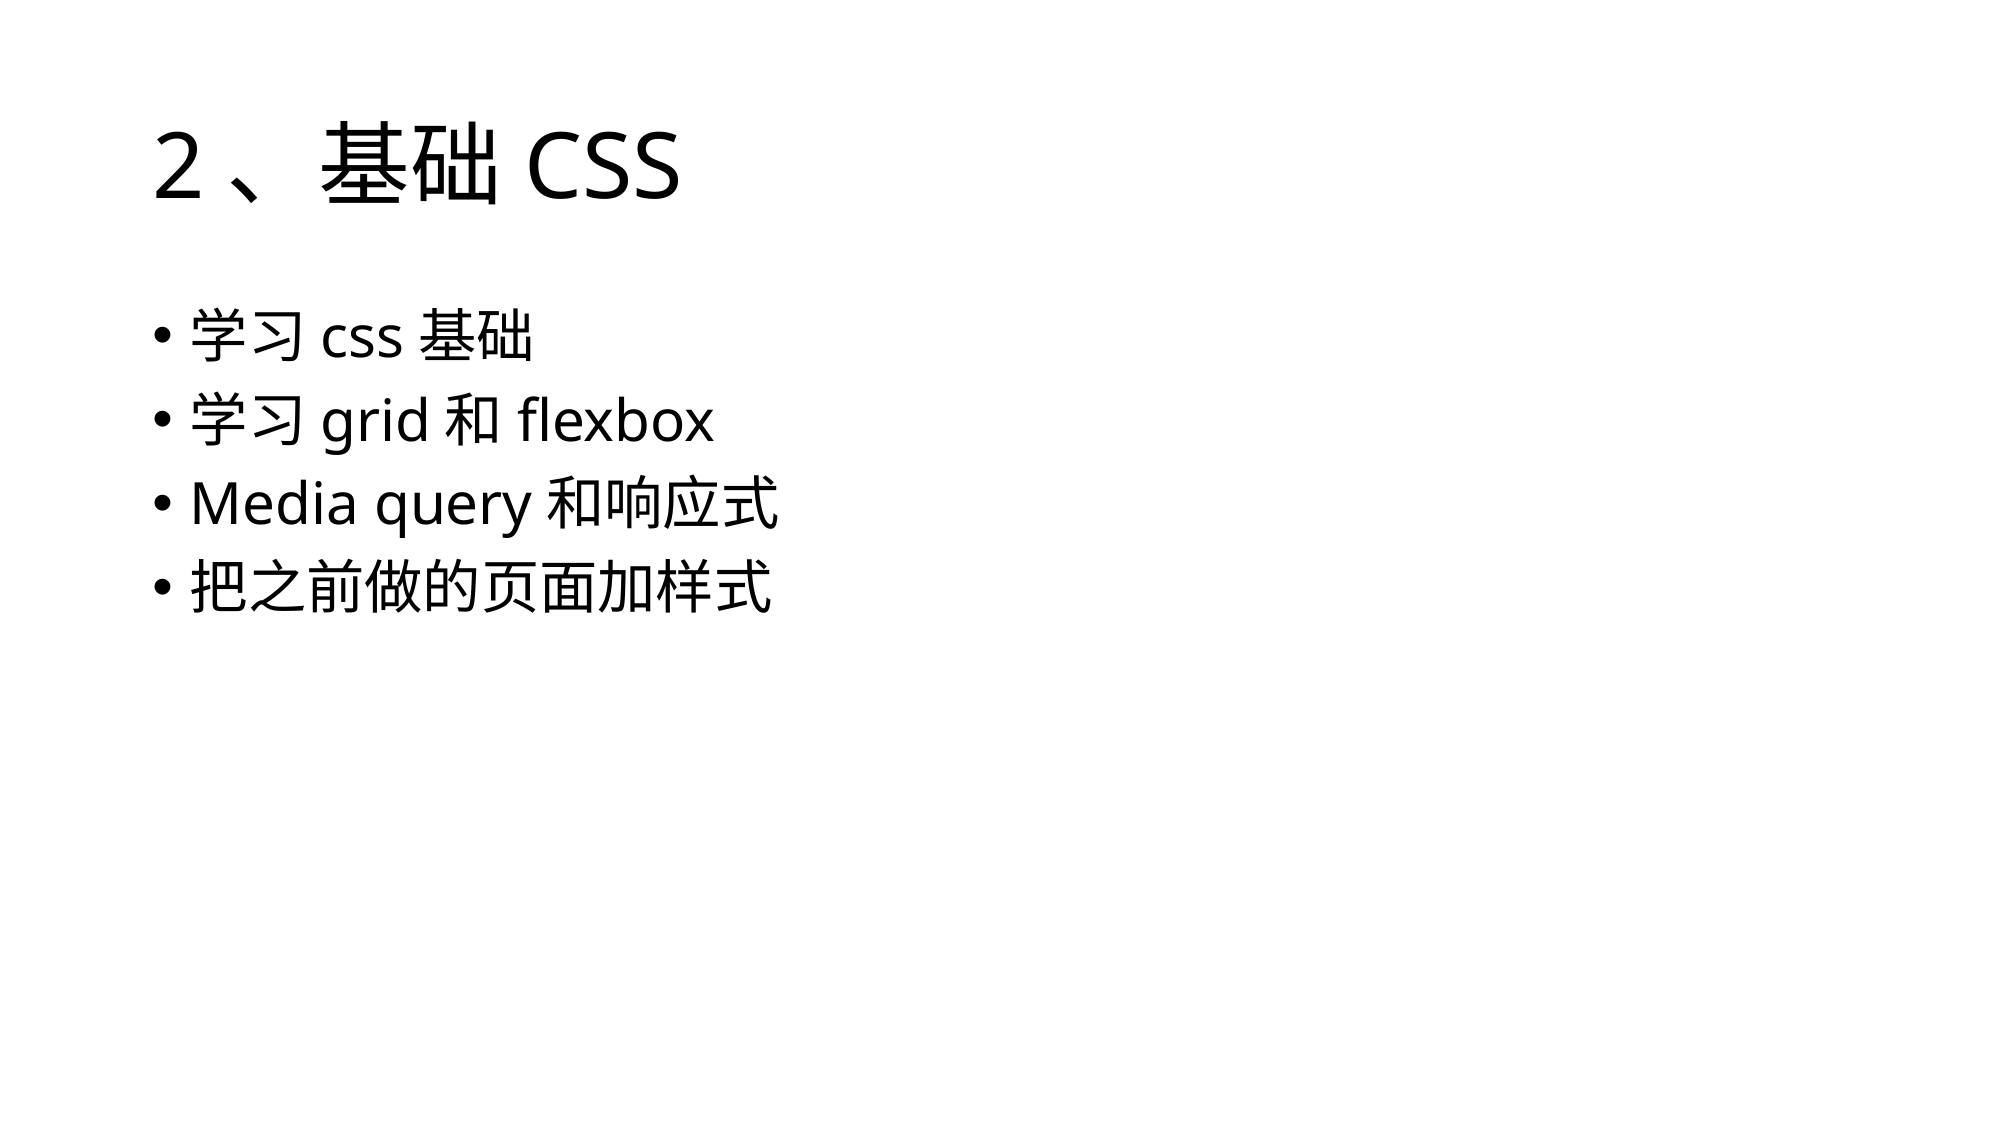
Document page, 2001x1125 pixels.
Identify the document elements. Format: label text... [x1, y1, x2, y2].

list 学习css基础 学习grid和flexbox Media query和响应式 把之前做的页面加样式 [137, 299, 1863, 1014]
title 2、基础CSS [137, 59, 1863, 278]
